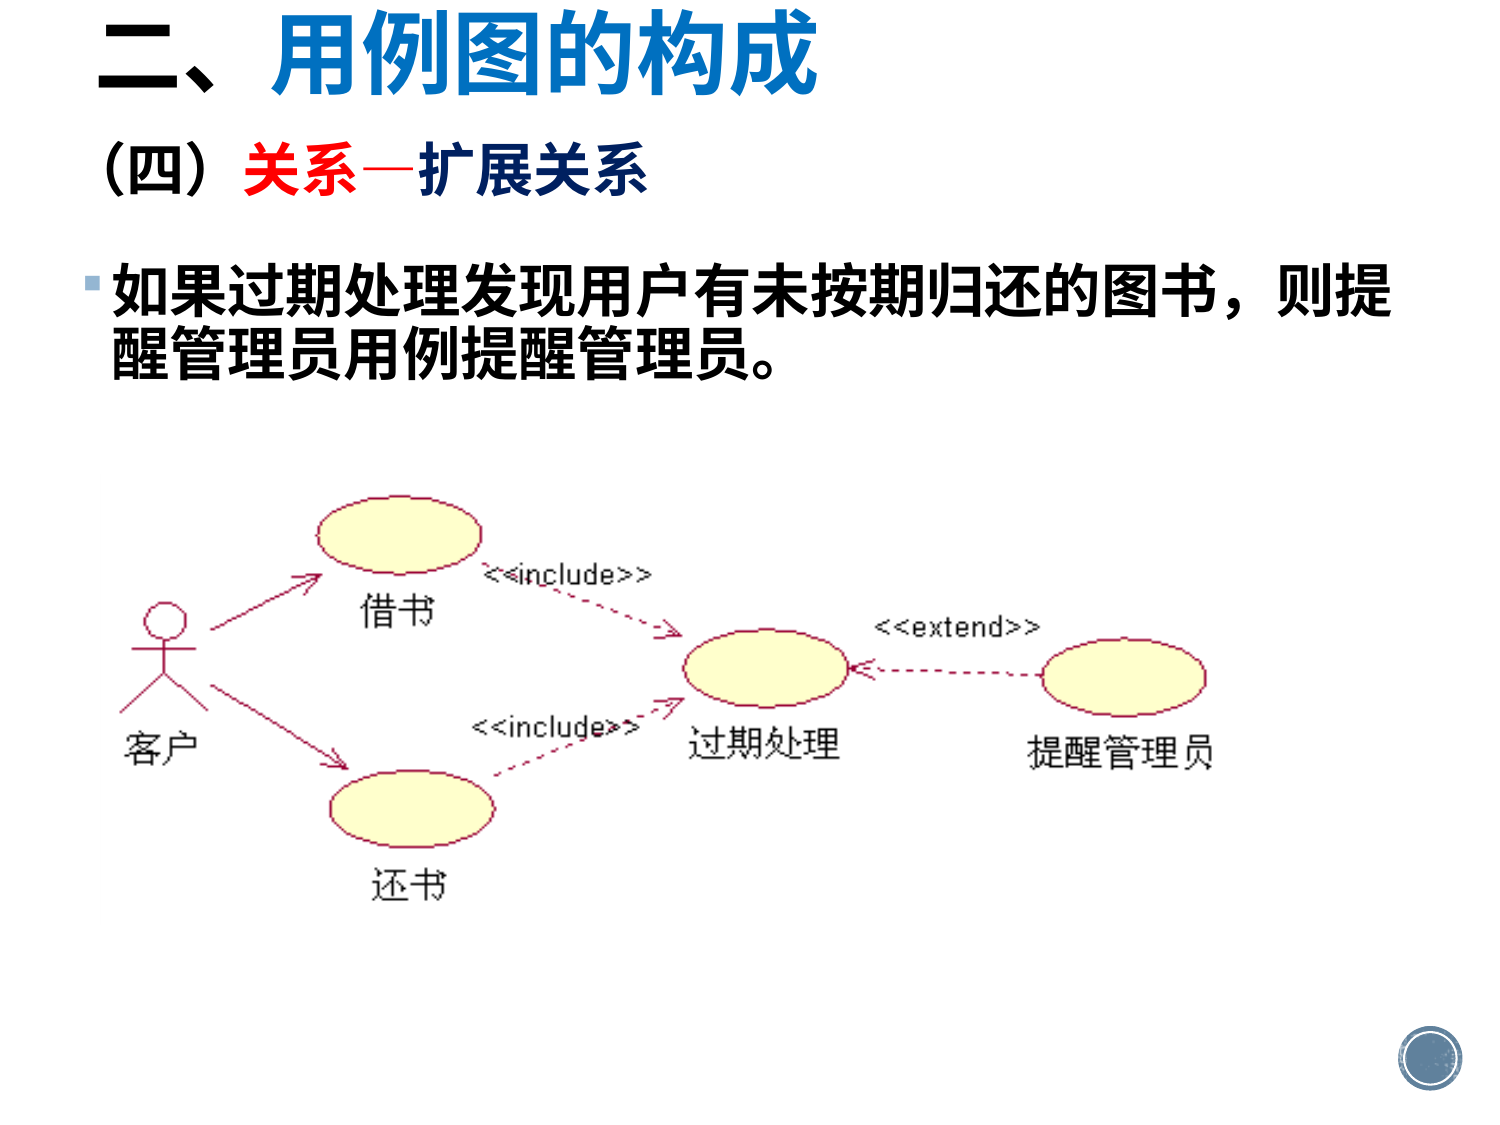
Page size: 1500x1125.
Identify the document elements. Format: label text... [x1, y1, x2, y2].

picture [99, 474, 1250, 925]
text_box 二、用例图的构成 [79, 0, 1355, 117]
list 如果过期处理发现用户有未按期归还的图书，则提醒管理员用例提醒管理员。 [66, 254, 1416, 1023]
text_box （四）关系—扩展关系 [53, 114, 1291, 231]
